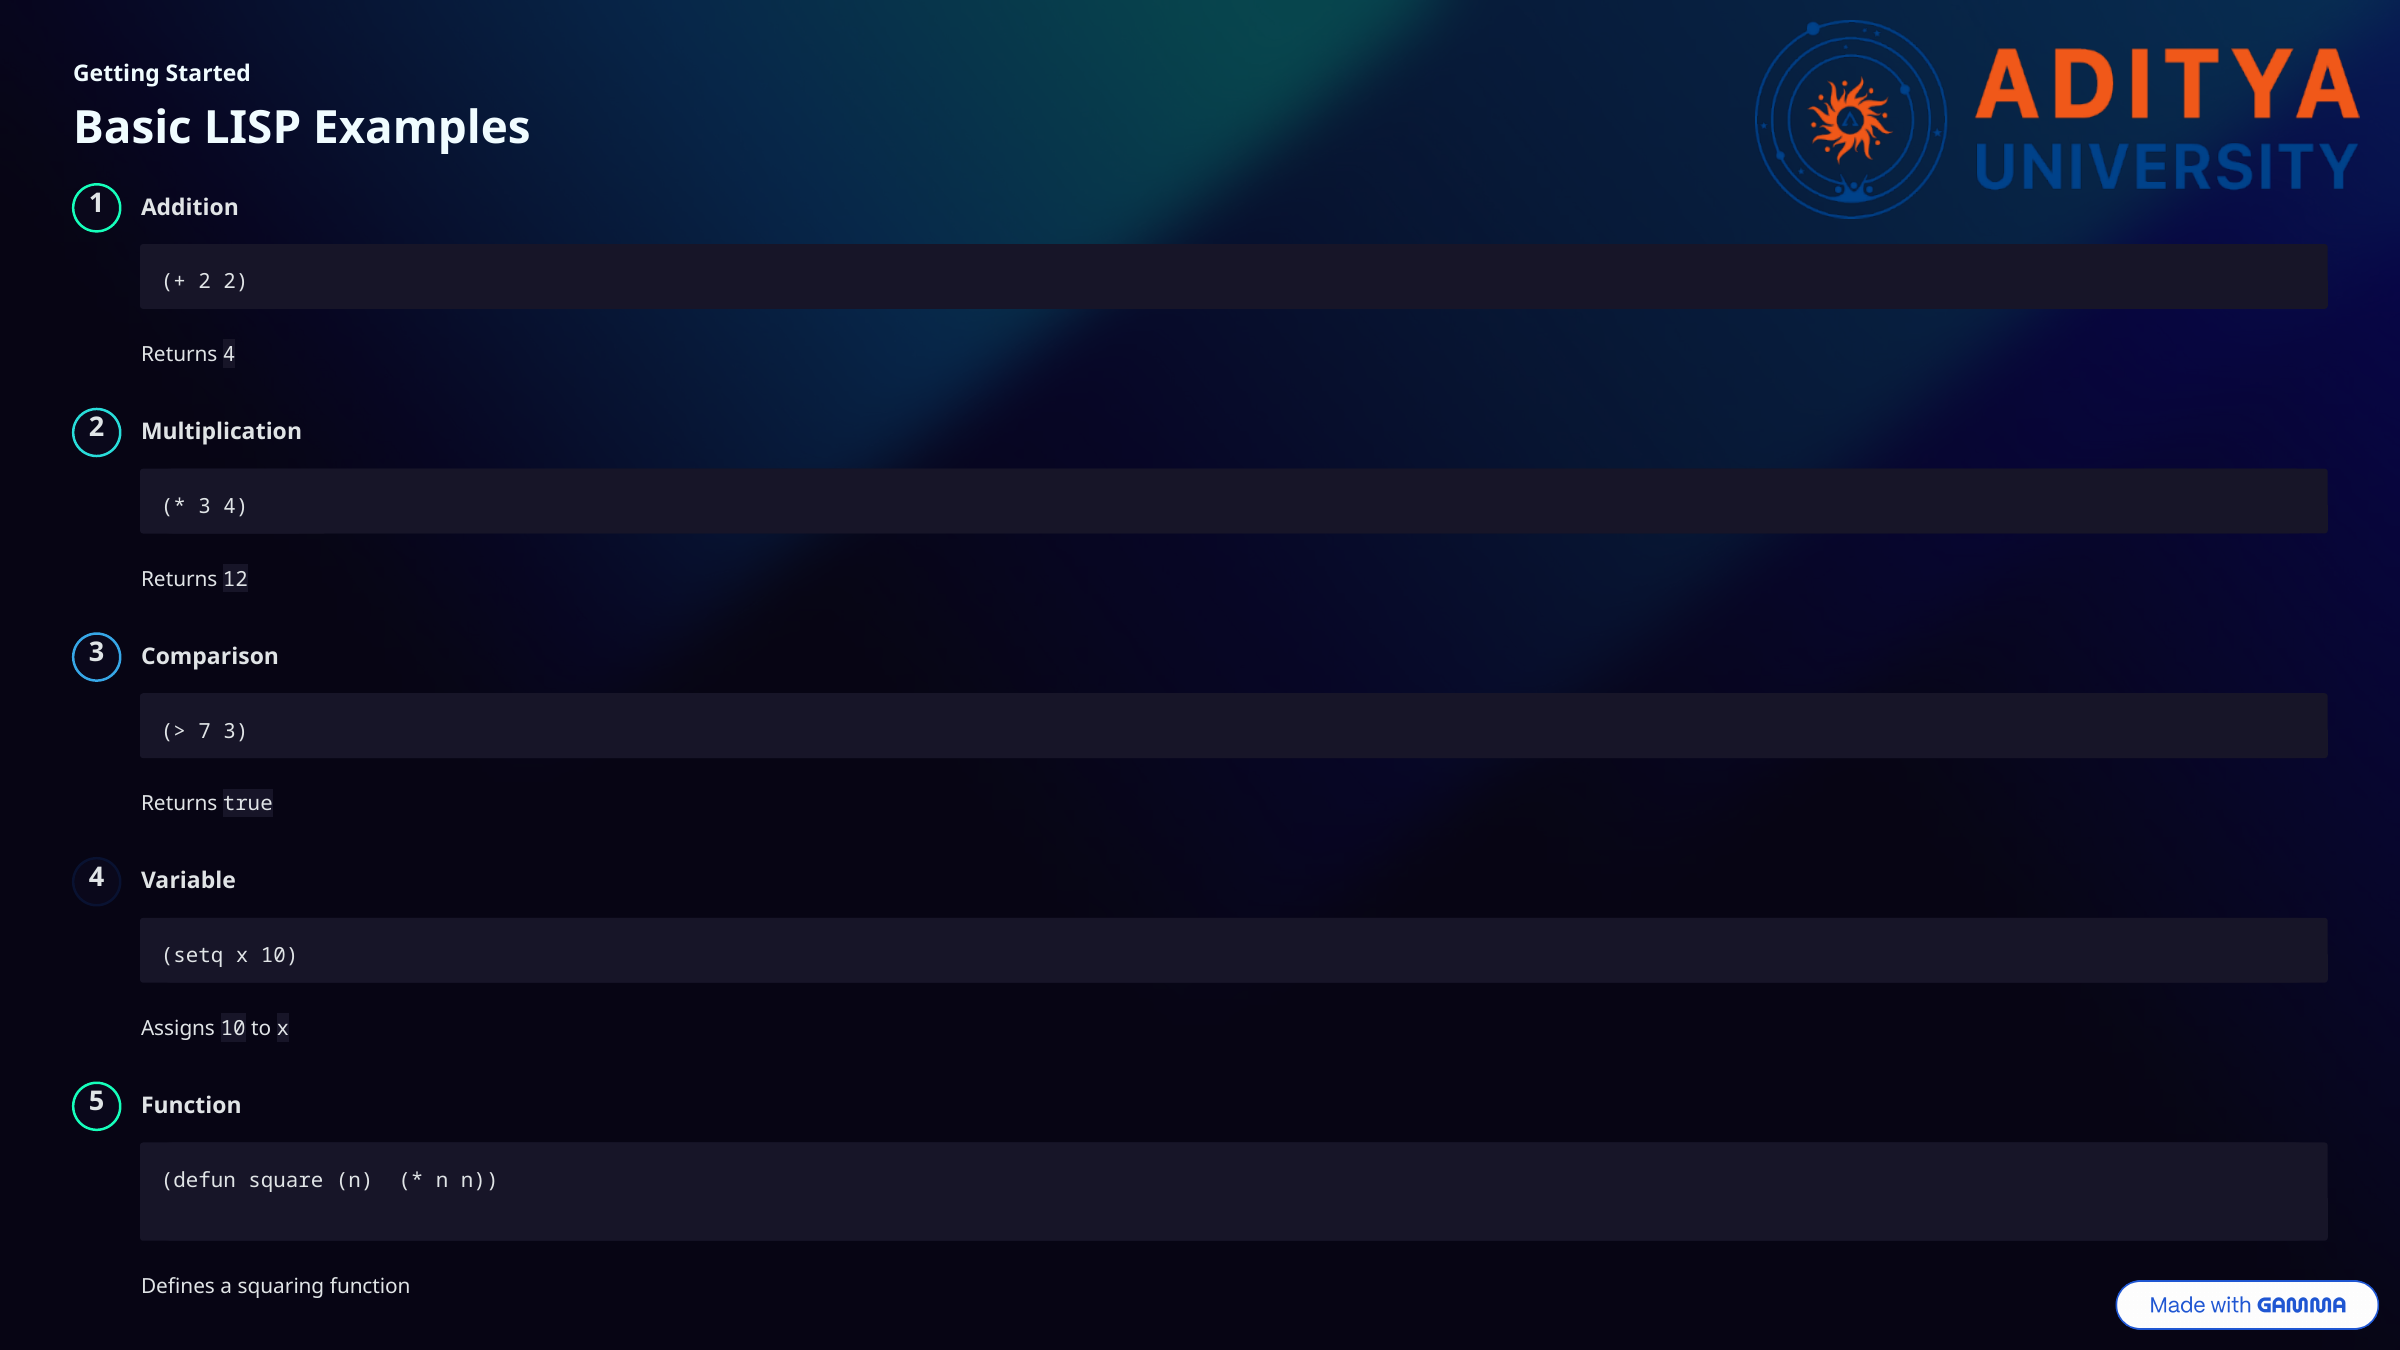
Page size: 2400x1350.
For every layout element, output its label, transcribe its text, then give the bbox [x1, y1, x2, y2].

text_box [73, 858, 121, 906]
text_box (> 7 3) [160, 708, 2307, 743]
text_box [140, 1142, 2328, 1241]
text_box 3 [82, 639, 111, 675]
text_box [73, 633, 121, 681]
text_box Getting Started [73, 57, 306, 87]
text_box 5 [82, 1088, 111, 1124]
text_box Comparison [141, 640, 374, 670]
text_box [140, 693, 2328, 759]
picture [1754, 20, 2360, 219]
text_box [140, 917, 2328, 983]
text_box 4 [82, 864, 111, 899]
text_box [140, 244, 2328, 309]
picture [2106, 1271, 2389, 1339]
text_box Returns true [141, 781, 2327, 817]
text_box Returns 12 [141, 556, 2327, 592]
text_box Multiplication [141, 416, 374, 446]
text_box [73, 408, 121, 457]
text_box Returns 4 [141, 332, 2327, 368]
text_box 2 [82, 414, 111, 450]
text_box Defines a squaring function [141, 1264, 2327, 1298]
text_box [140, 468, 2328, 534]
text_box (setq x 10) [160, 933, 2307, 968]
text_box (* 3 4) [160, 484, 2307, 518]
text_box (defun square (n) (* n n)) [160, 1158, 2307, 1226]
text_box Function [141, 1089, 374, 1119]
text_box Basic LISP Examples [73, 94, 538, 153]
text_box Variable [141, 865, 374, 895]
text_box [73, 184, 121, 232]
text_box [73, 1082, 121, 1130]
text_box Assigns 10 to x [141, 1006, 2327, 1041]
text_box 1 [82, 190, 111, 226]
text_box (+ 2 2) [160, 259, 2307, 294]
text_box Addition [141, 191, 374, 221]
